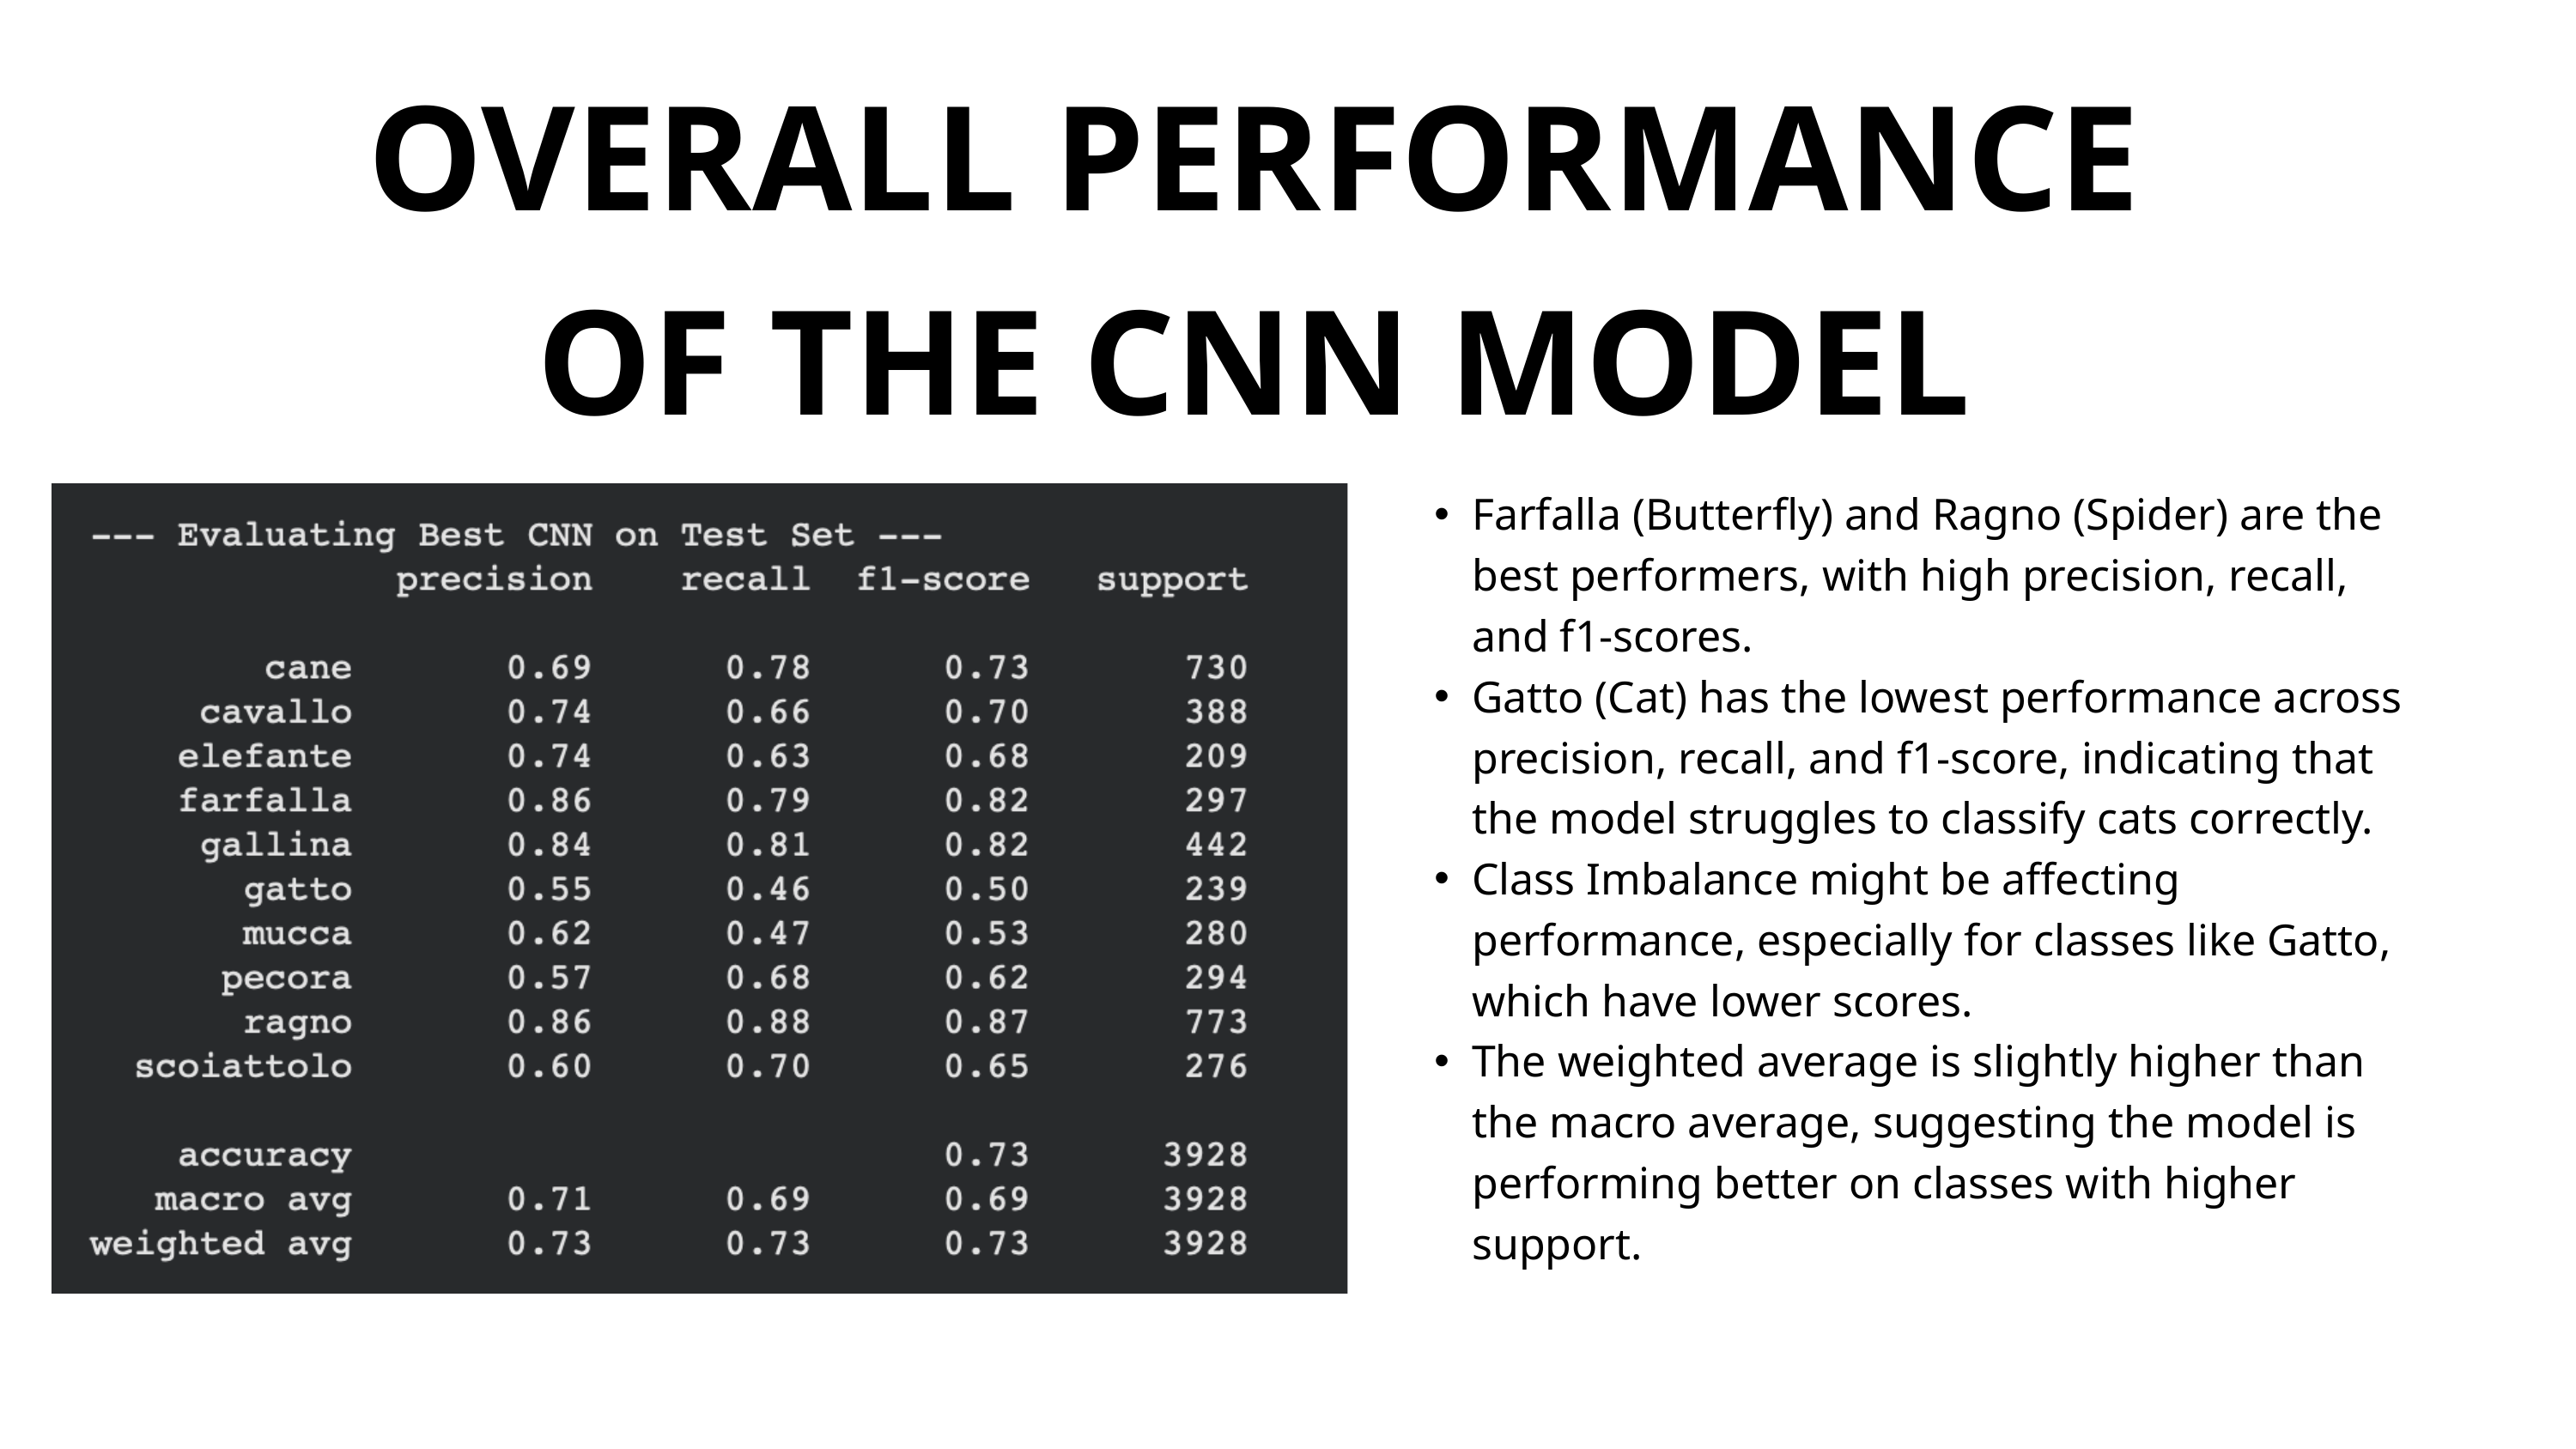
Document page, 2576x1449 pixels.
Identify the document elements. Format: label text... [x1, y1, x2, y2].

text_box Farfalla (Butterfly) and Ragno (Spider) are the best performers, with high precision, recall, and f1-scores. Gatto (Cat) has the lowest performance across precision, recall, and f1-score, indicating that the model struggles to classify cats correctly. Class Imbalance might be affecting performance, especially for classes like Gatto, which have lower scores. The weighted average is slightly higher than the macro average, suggesting the model is performing better on classes with higher support. [1396, 477, 2432, 1269]
text_box OVERALL PERFORMANCE OF THE CNN MODEL [283, 35, 2225, 444]
text_box [52, 483, 1348, 1294]
